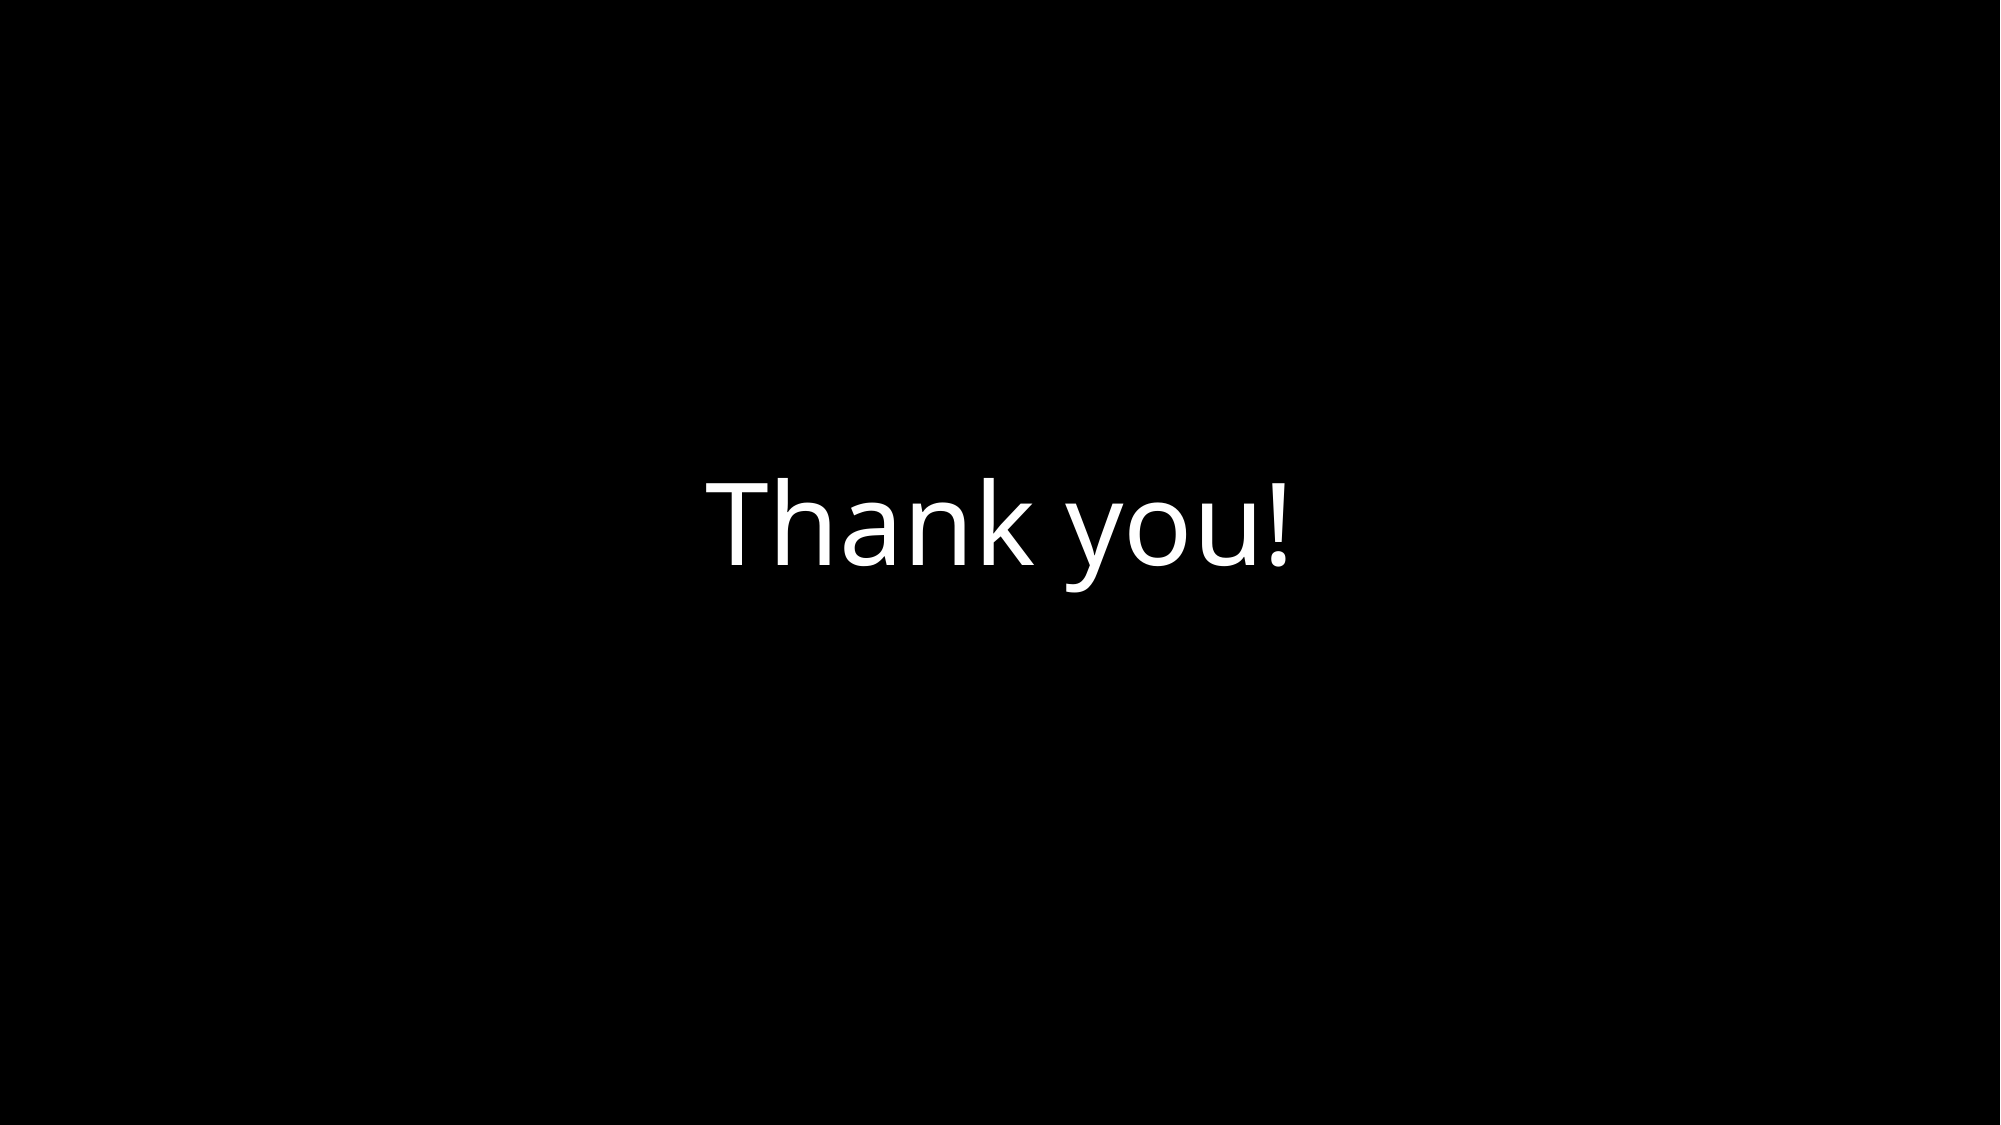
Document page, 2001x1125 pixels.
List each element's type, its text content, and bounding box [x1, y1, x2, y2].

title Thank you! [249, 458, 1750, 667]
